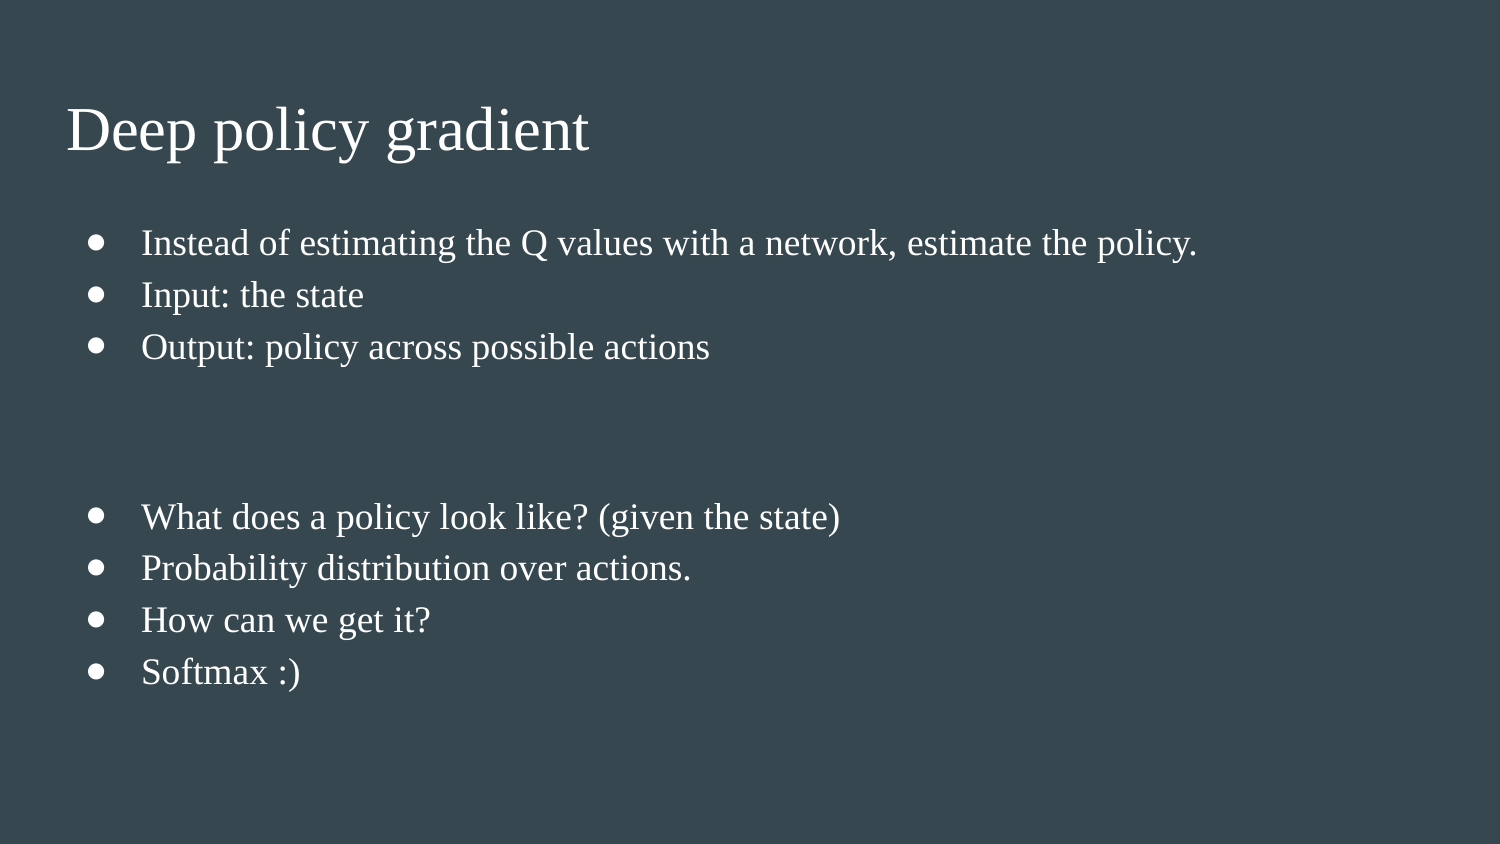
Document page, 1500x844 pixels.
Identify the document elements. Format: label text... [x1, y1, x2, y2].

title Deep policy gradient [51, 72, 1449, 167]
text_box Instead of estimating the Q values with a network, estimate the policy. Input: the state Output: policy across possible actions What does a policy look like? (given the state) Probability distribution over actions. How can we get it? Softmax :) [51, 196, 1449, 830]
